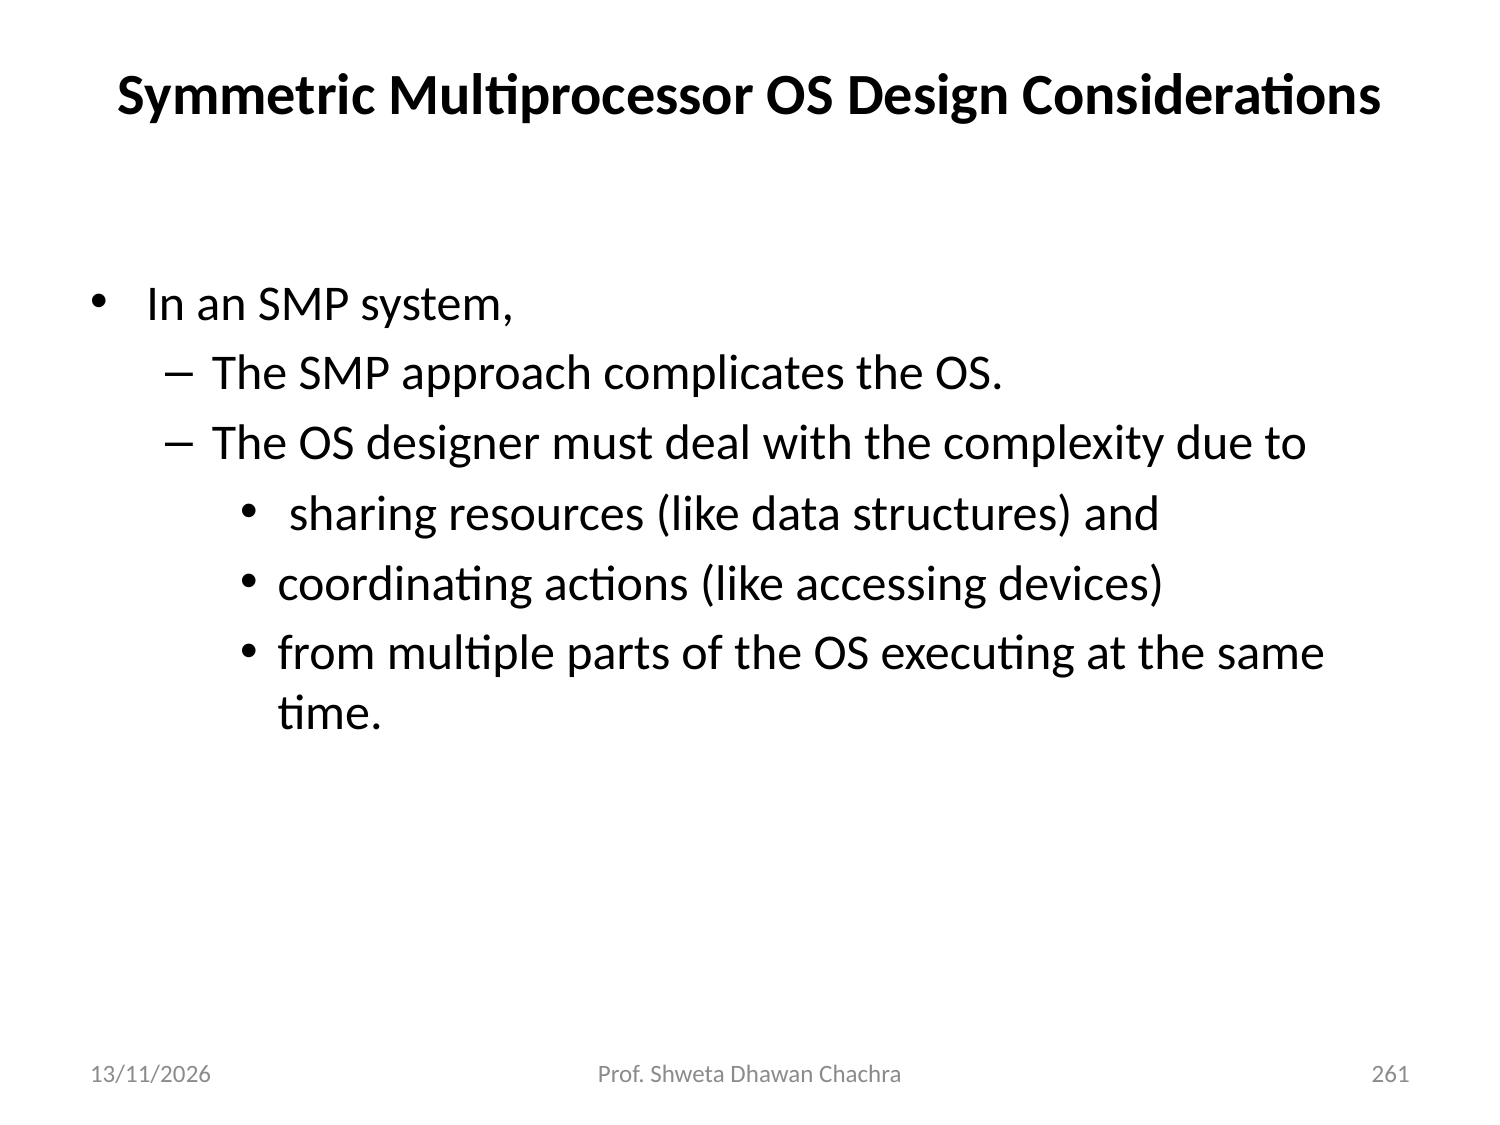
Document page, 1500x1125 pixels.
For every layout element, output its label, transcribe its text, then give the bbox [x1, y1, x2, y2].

slide_number 261 [1074, 1042, 1425, 1103]
footer Prof. Shweta Dhawan Chachra [512, 1042, 988, 1103]
title Symmetric Multiprocessor OS Design Considerations [75, 45, 1425, 138]
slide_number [75, 1042, 425, 1103]
list In an SMP system, The SMP approach complicates the OS. The OS designer must deal with the complexity due to sharing resources (like data structures) and coordinating actions (like accessing devices) from multiple parts of the OS executing at the same time. [75, 262, 1425, 1005]
